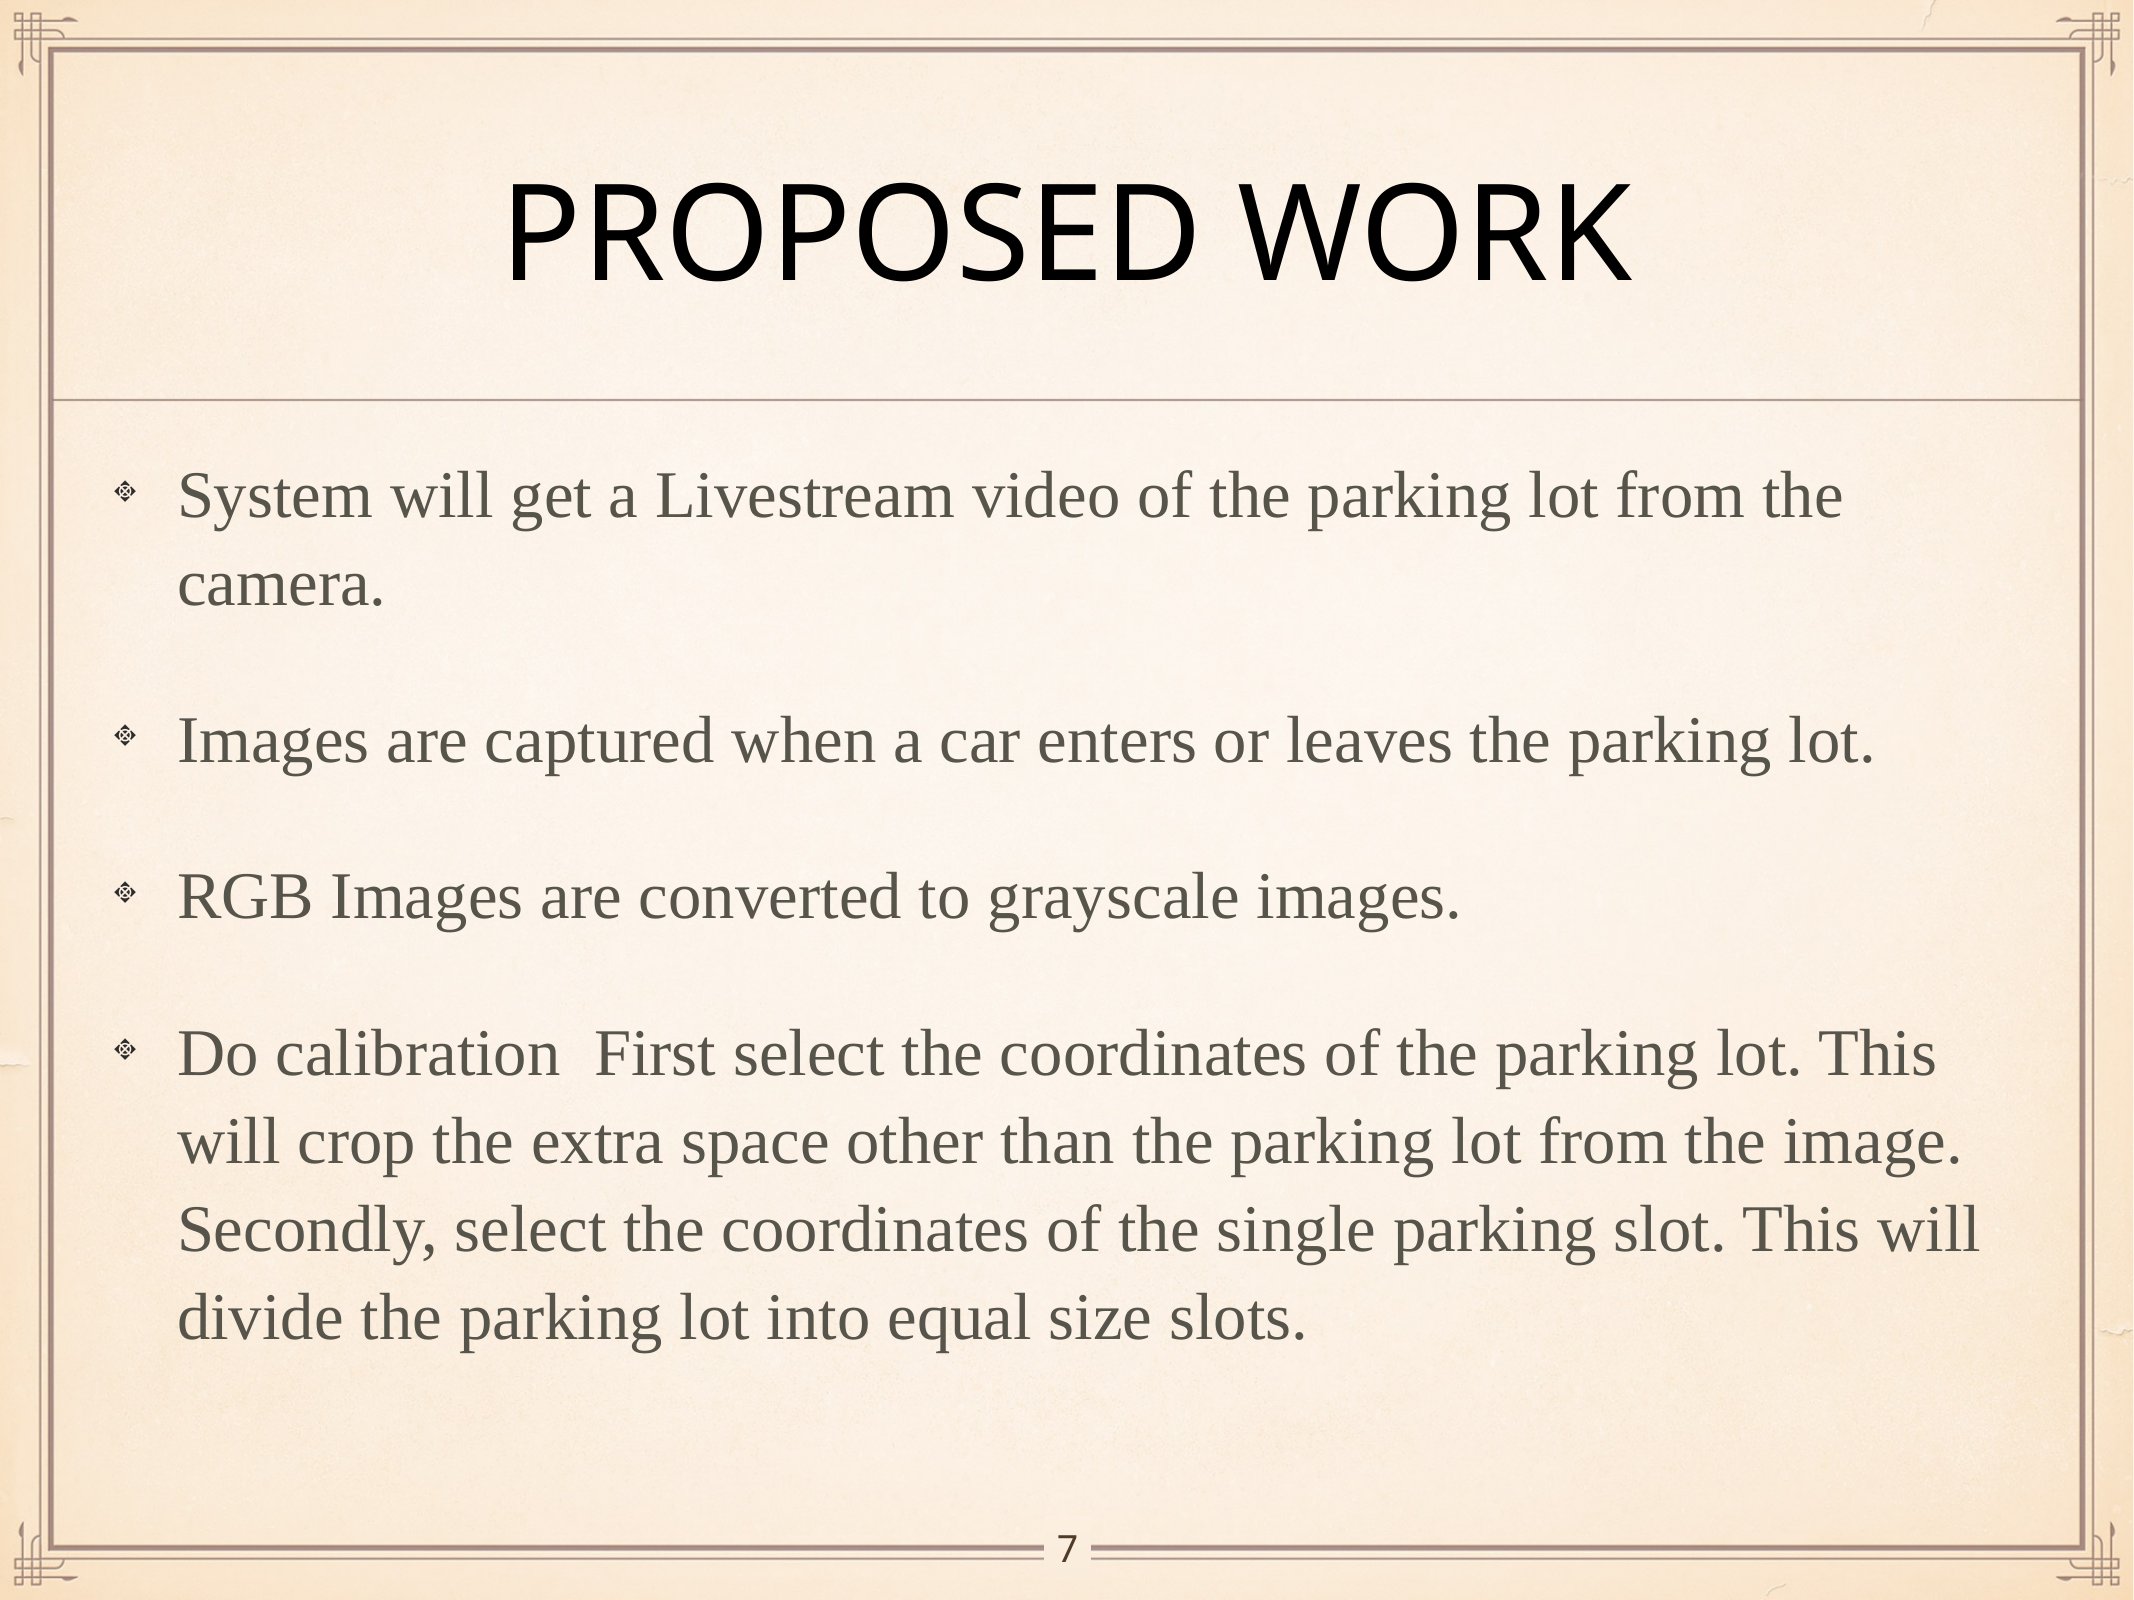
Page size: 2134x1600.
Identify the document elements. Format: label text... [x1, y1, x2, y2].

picture [0, 0, 2134, 1600]
slide_number 7 [1043, 1516, 1092, 1580]
list System will get a Livestream video of the parking lot from the camera. Images are captured when a car enters or leaves the parking lot. RGB Images are converted to grayscale images. Do calibration First select the coordinates of the parking lot. This will crop the extra space other than the parking lot from the image. Secondly, select the coordinates of the single parking slot. This will divide the parking lot into equal size slots. [105, 815, 2030, 1451]
title Proposed work [139, 136, 1995, 347]
